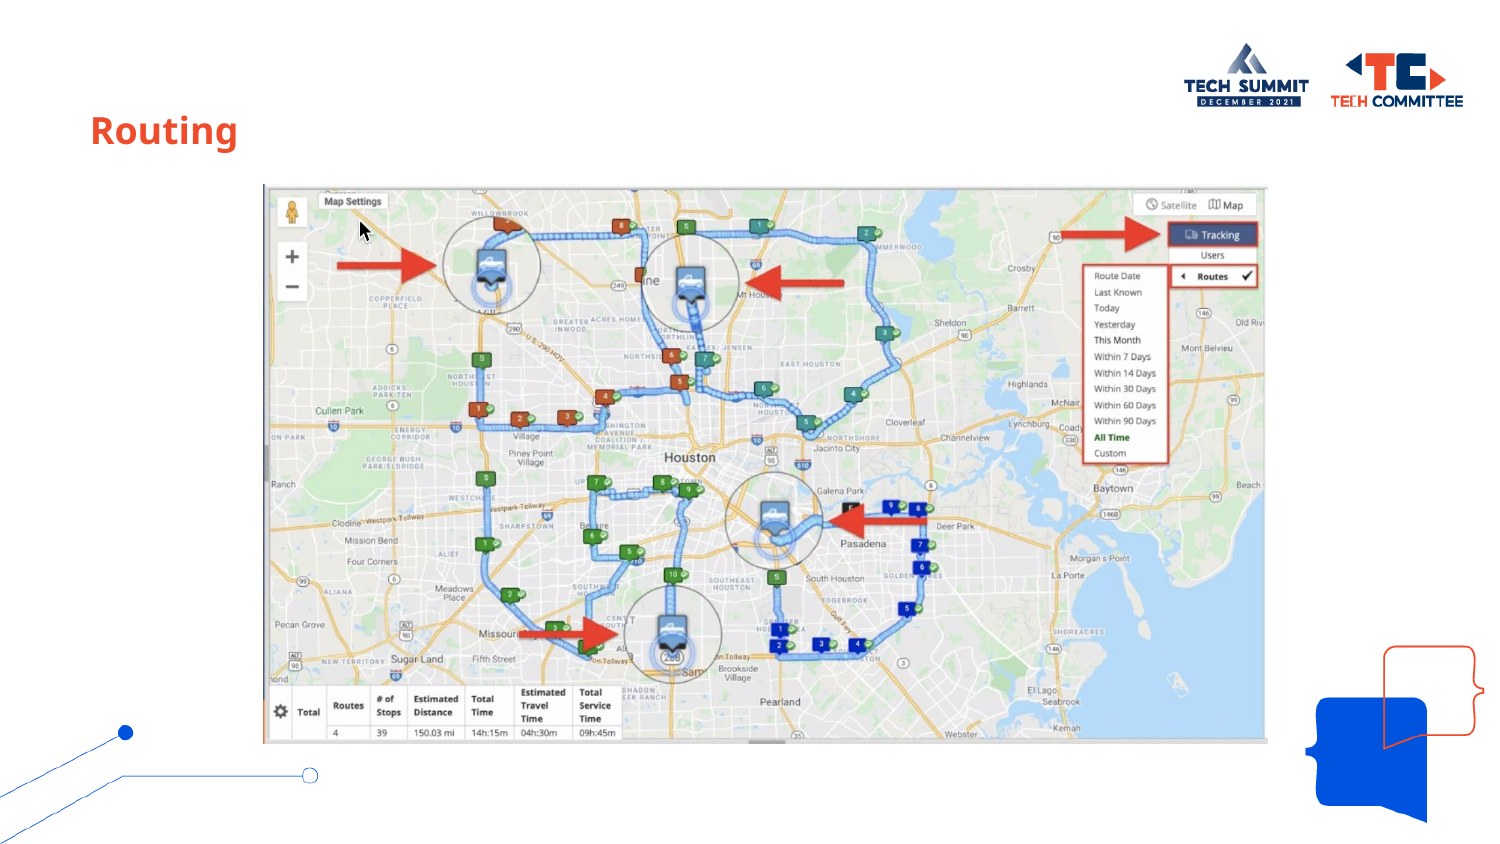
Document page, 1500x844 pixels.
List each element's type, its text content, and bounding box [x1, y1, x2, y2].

text_box Routing [78, 101, 1420, 158]
picture [0, 0, 1500, 844]
